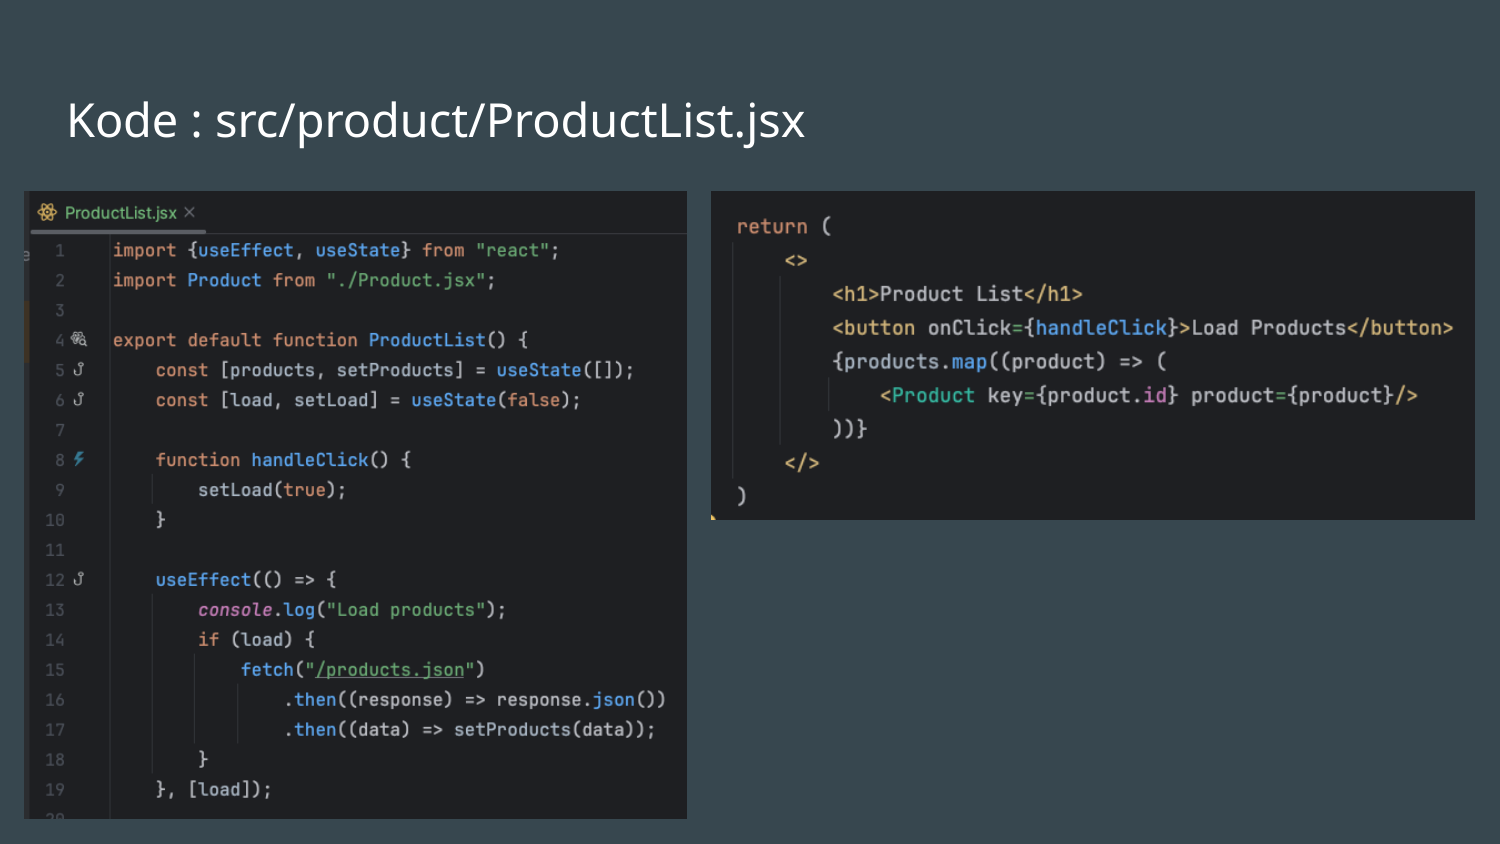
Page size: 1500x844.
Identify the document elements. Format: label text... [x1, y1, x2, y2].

title Kode : src/product/ProductList.jsx [51, 72, 1449, 167]
picture [710, 191, 1476, 520]
picture [24, 191, 687, 819]
